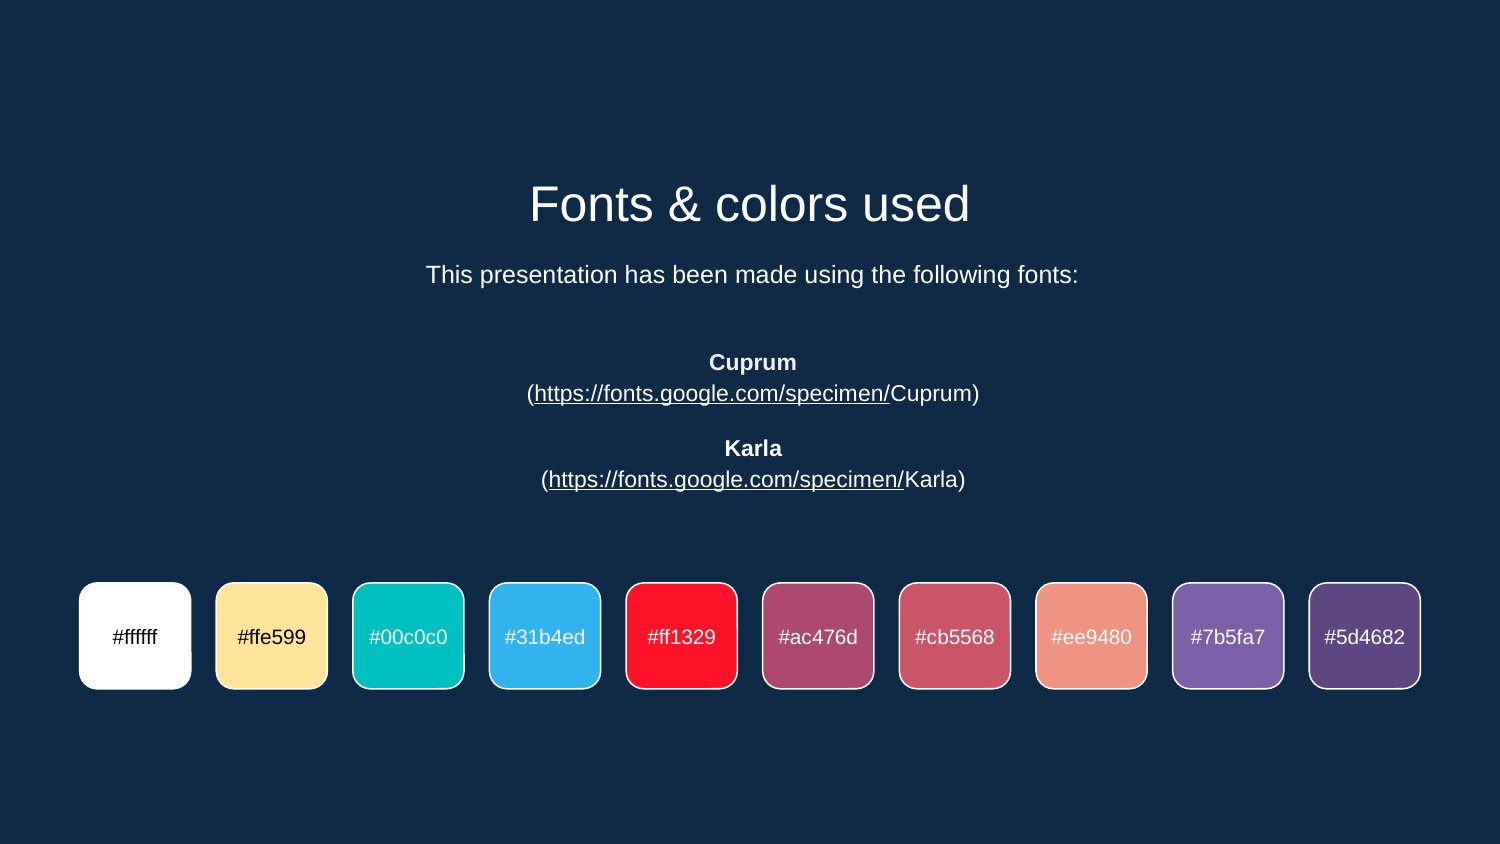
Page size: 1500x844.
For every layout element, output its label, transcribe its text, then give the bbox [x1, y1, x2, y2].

list Cuprum (https://fonts.google.com/specimen/Cuprum) Karla (https://fonts.google.com/specimen/Karla) [175, 314, 1332, 521]
title Fonts & colors used [171, 156, 1328, 236]
list This presentation has been made using the following fonts: [175, 239, 1332, 312]
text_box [79, 582, 1421, 690]
